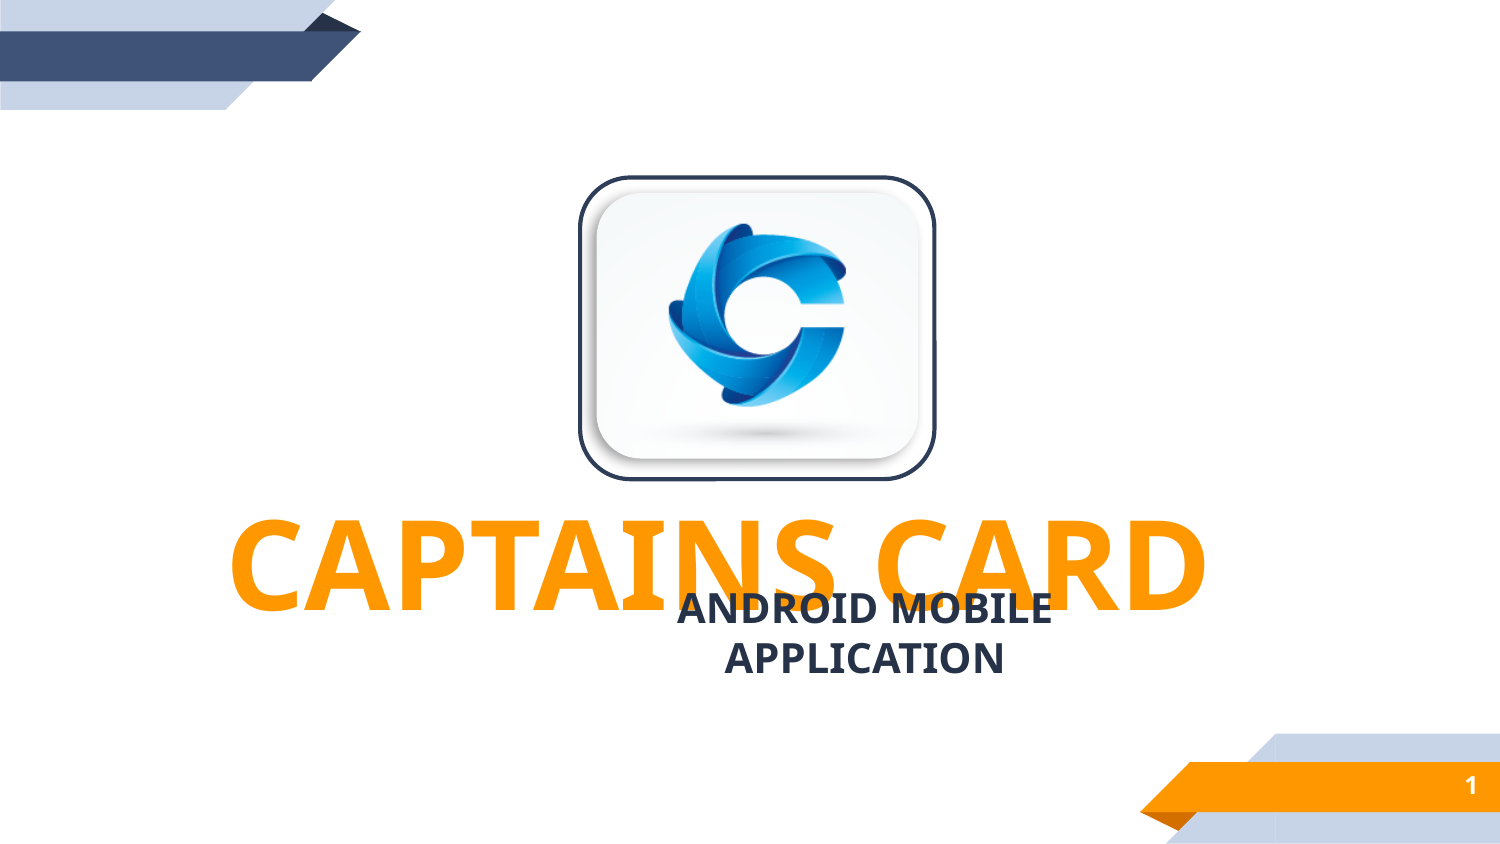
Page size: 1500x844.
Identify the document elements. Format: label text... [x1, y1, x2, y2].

picture [596, 192, 919, 459]
slide_number 1 [1249, 760, 1494, 813]
subtitle ANDROID MOBILE APPLICATION [560, 607, 1171, 656]
title CAPTAINS CARD [178, 465, 1260, 656]
text_box [578, 175, 937, 465]
